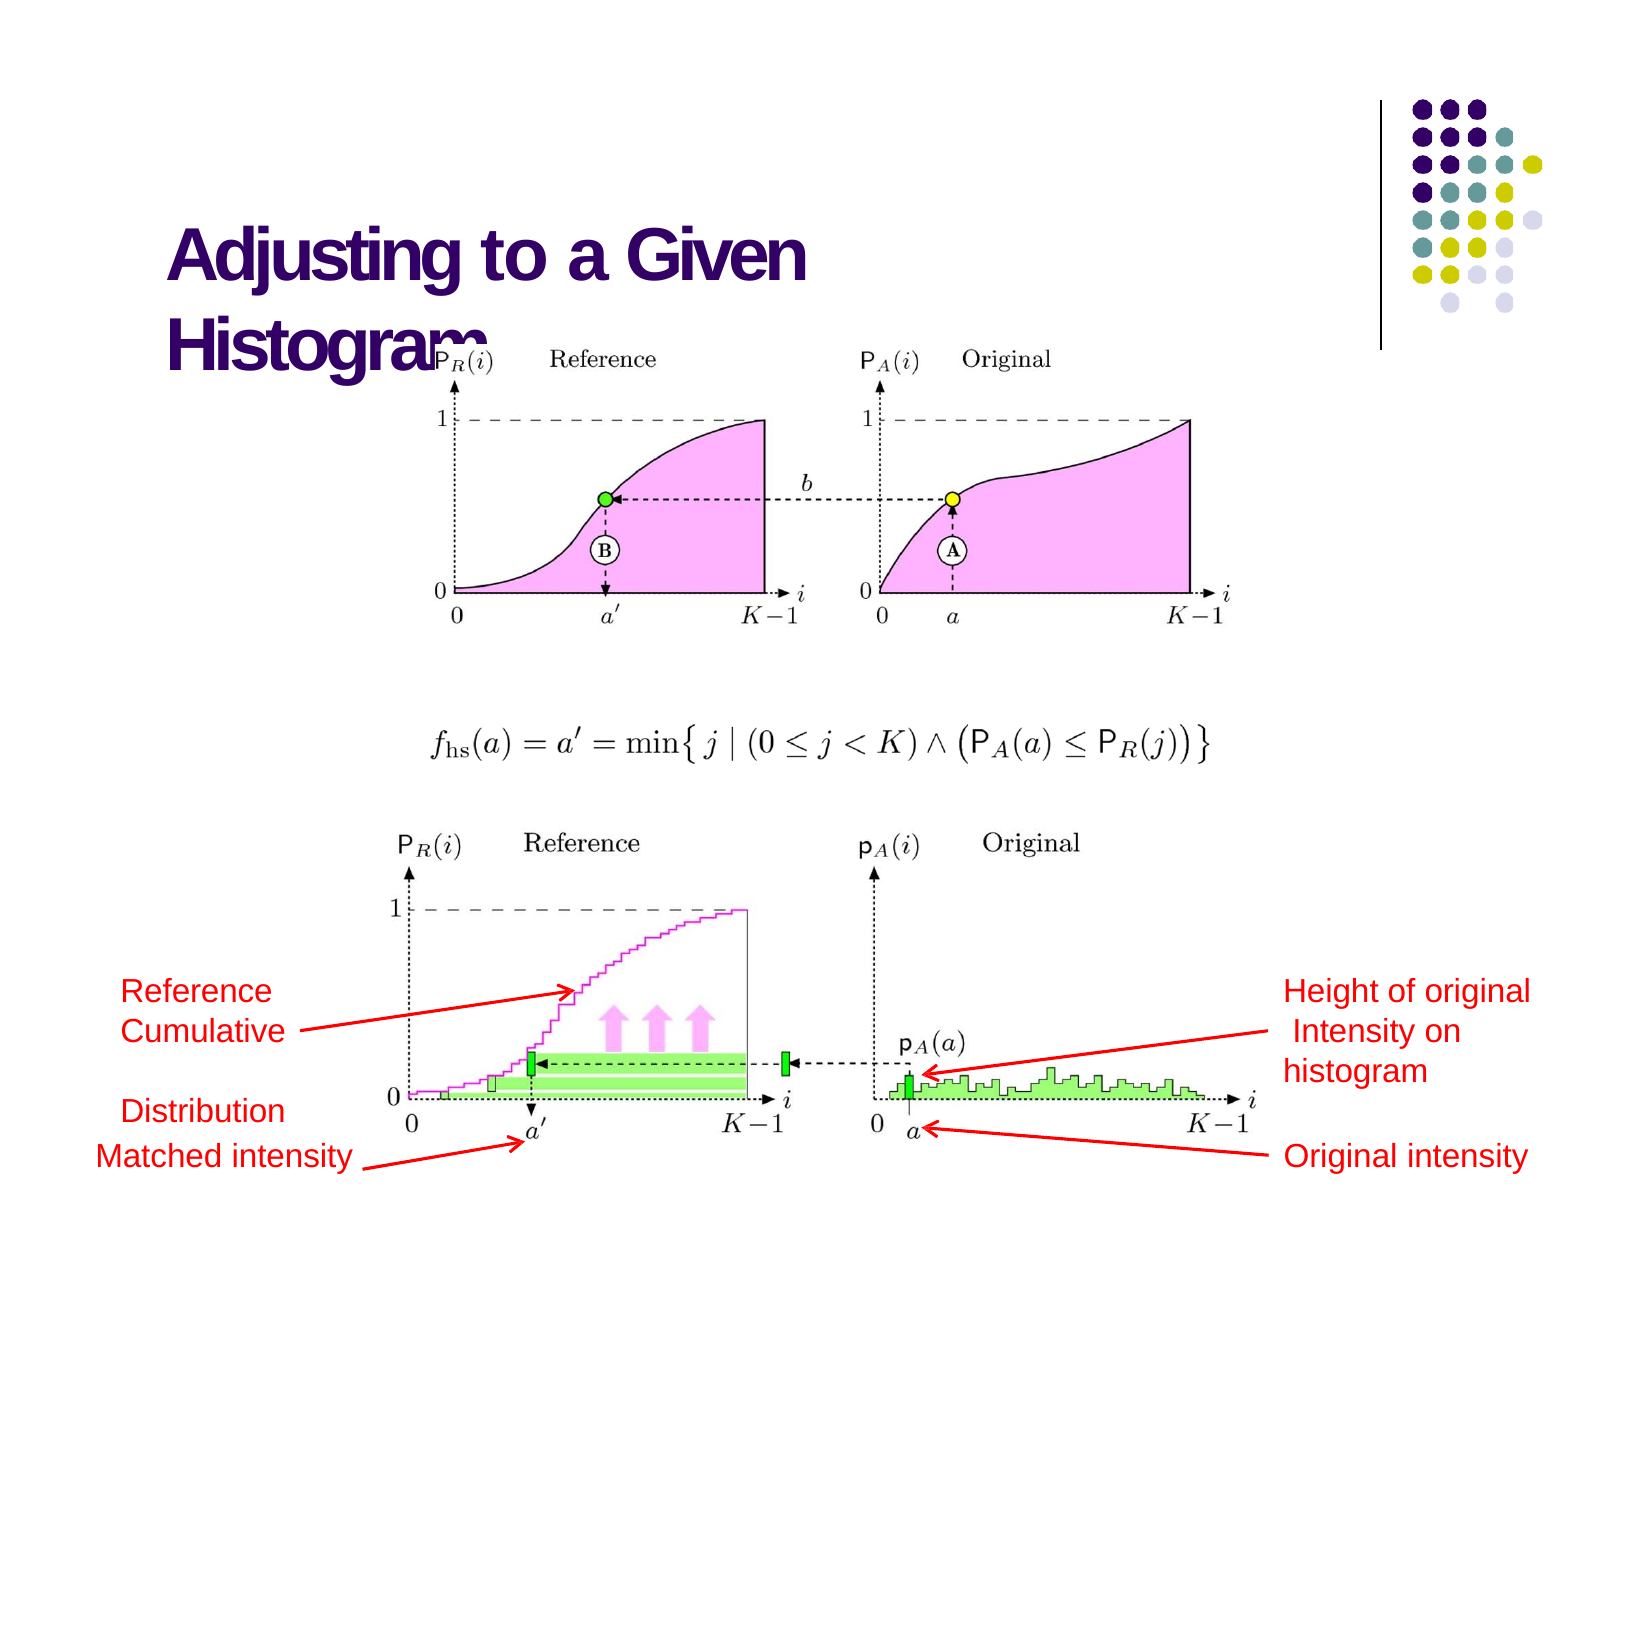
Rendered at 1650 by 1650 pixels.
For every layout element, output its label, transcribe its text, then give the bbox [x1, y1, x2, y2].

picture [1412, 182, 1433, 203]
picture [1467, 265, 1487, 284]
picture [1495, 182, 1514, 203]
picture [1440, 99, 1460, 120]
text_box [384, 828, 1258, 1140]
picture [1495, 265, 1514, 284]
picture [1495, 127, 1514, 147]
picture [1467, 99, 1487, 120]
picture [1412, 265, 1433, 284]
picture [1440, 127, 1460, 147]
picture [1467, 210, 1487, 230]
picture [1440, 210, 1460, 230]
text_box [921, 1119, 1269, 1157]
picture [1467, 127, 1487, 147]
picture [1412, 237, 1433, 258]
text_box Reference Cumulative Distribution [118, 966, 290, 1129]
picture [1495, 292, 1514, 313]
picture [1522, 210, 1543, 230]
text_box Matched intensity [93, 1132, 357, 1174]
text_box [921, 1029, 1269, 1083]
picture [1412, 210, 1433, 230]
picture [1440, 155, 1460, 174]
picture [1467, 182, 1487, 203]
text_box Original intensity [1281, 1132, 1533, 1174]
picture [1440, 182, 1460, 203]
picture [1495, 210, 1514, 230]
picture [1467, 237, 1487, 258]
picture [1467, 155, 1487, 174]
picture [1495, 155, 1514, 174]
picture [1522, 155, 1543, 174]
text_box [362, 1135, 526, 1171]
title Adjusting to a Given Histogram [163, 203, 1137, 481]
picture [1412, 127, 1433, 147]
text_box [434, 344, 1232, 628]
picture [1412, 99, 1433, 120]
picture [1440, 292, 1460, 313]
picture [1495, 237, 1514, 258]
picture [1440, 265, 1460, 284]
text_box Height of original Intensity on histogram [1280, 966, 1536, 1089]
text_box [299, 983, 576, 1033]
picture [1440, 237, 1460, 258]
picture [1412, 155, 1433, 174]
text_box [430, 724, 1210, 764]
